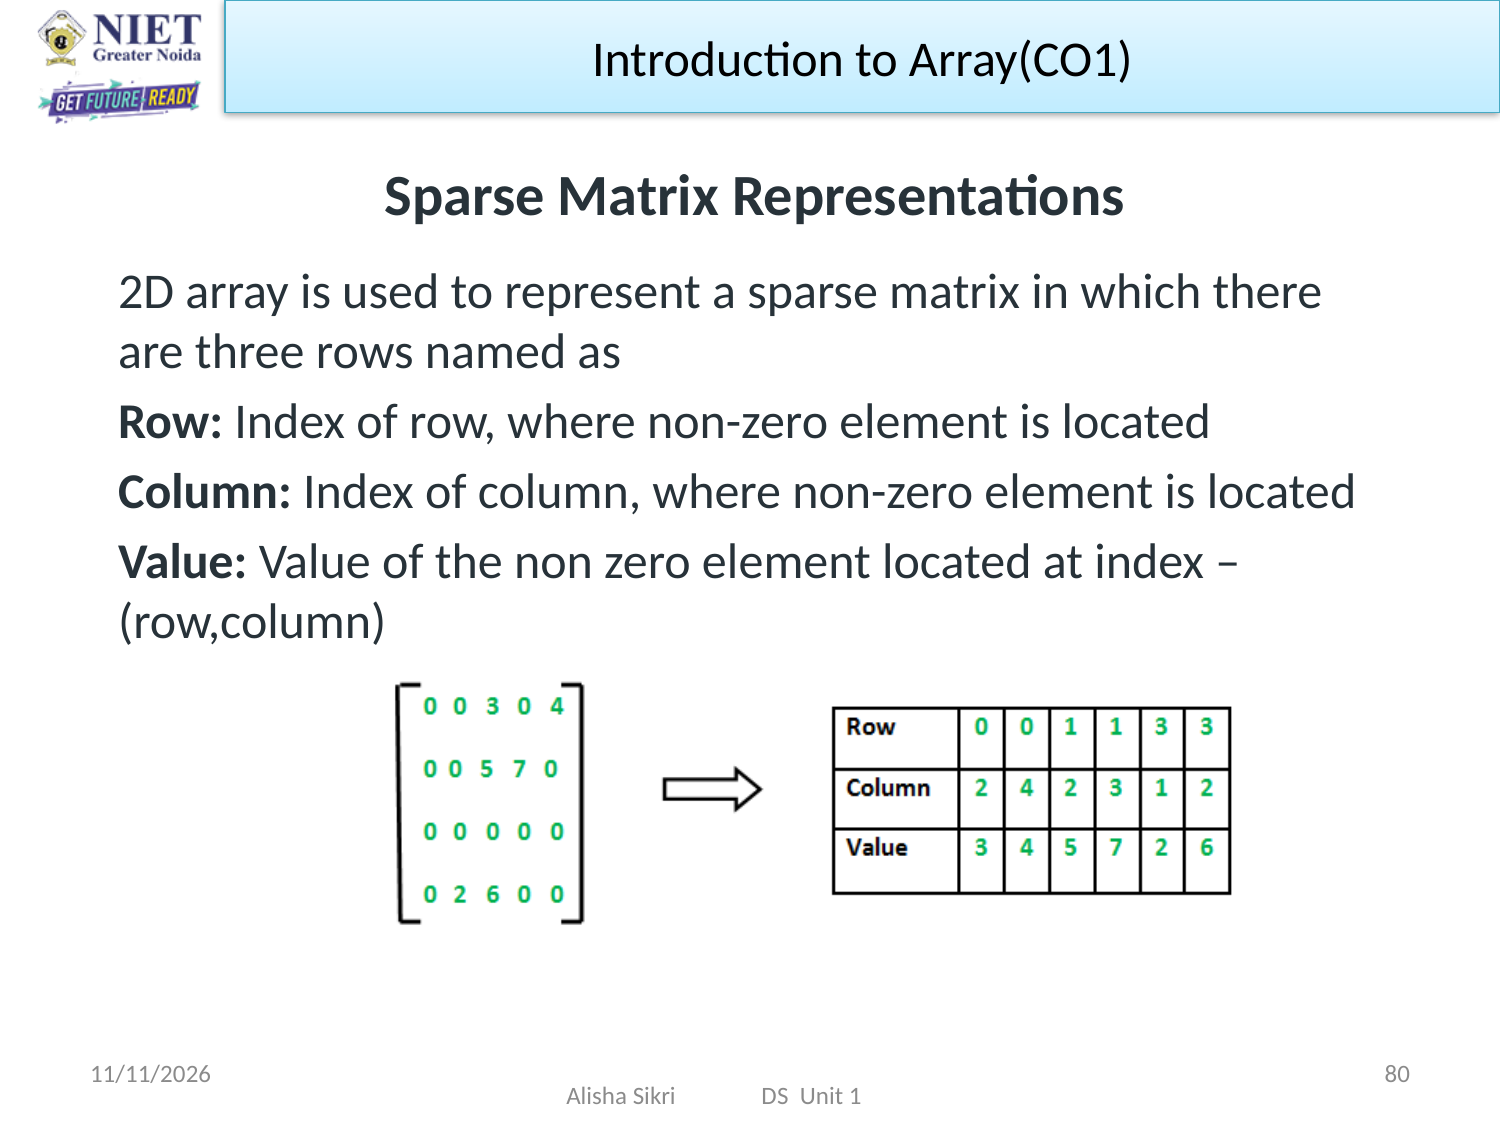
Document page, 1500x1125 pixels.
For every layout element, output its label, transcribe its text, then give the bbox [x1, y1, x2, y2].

picture [383, 663, 1266, 936]
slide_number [75, 1042, 425, 1103]
list 2D array is used to represent a sparse matrix in which there are three rows named as Row: Index of row, where non-zero element is located Column: Index of column, where non-zero element is located Value: Value of the non zero element located at index – (row,column) [103, 250, 1397, 913]
footer Alisha Sikri DS Unit 1 [506, 1065, 1095, 1125]
title Sparse Matrix Representations [79, 120, 1430, 264]
slide_number 80 [1074, 1042, 1425, 1103]
picture [0, 0, 238, 135]
text_box Introduction to Array(CO1) [238, 0, 1500, 113]
